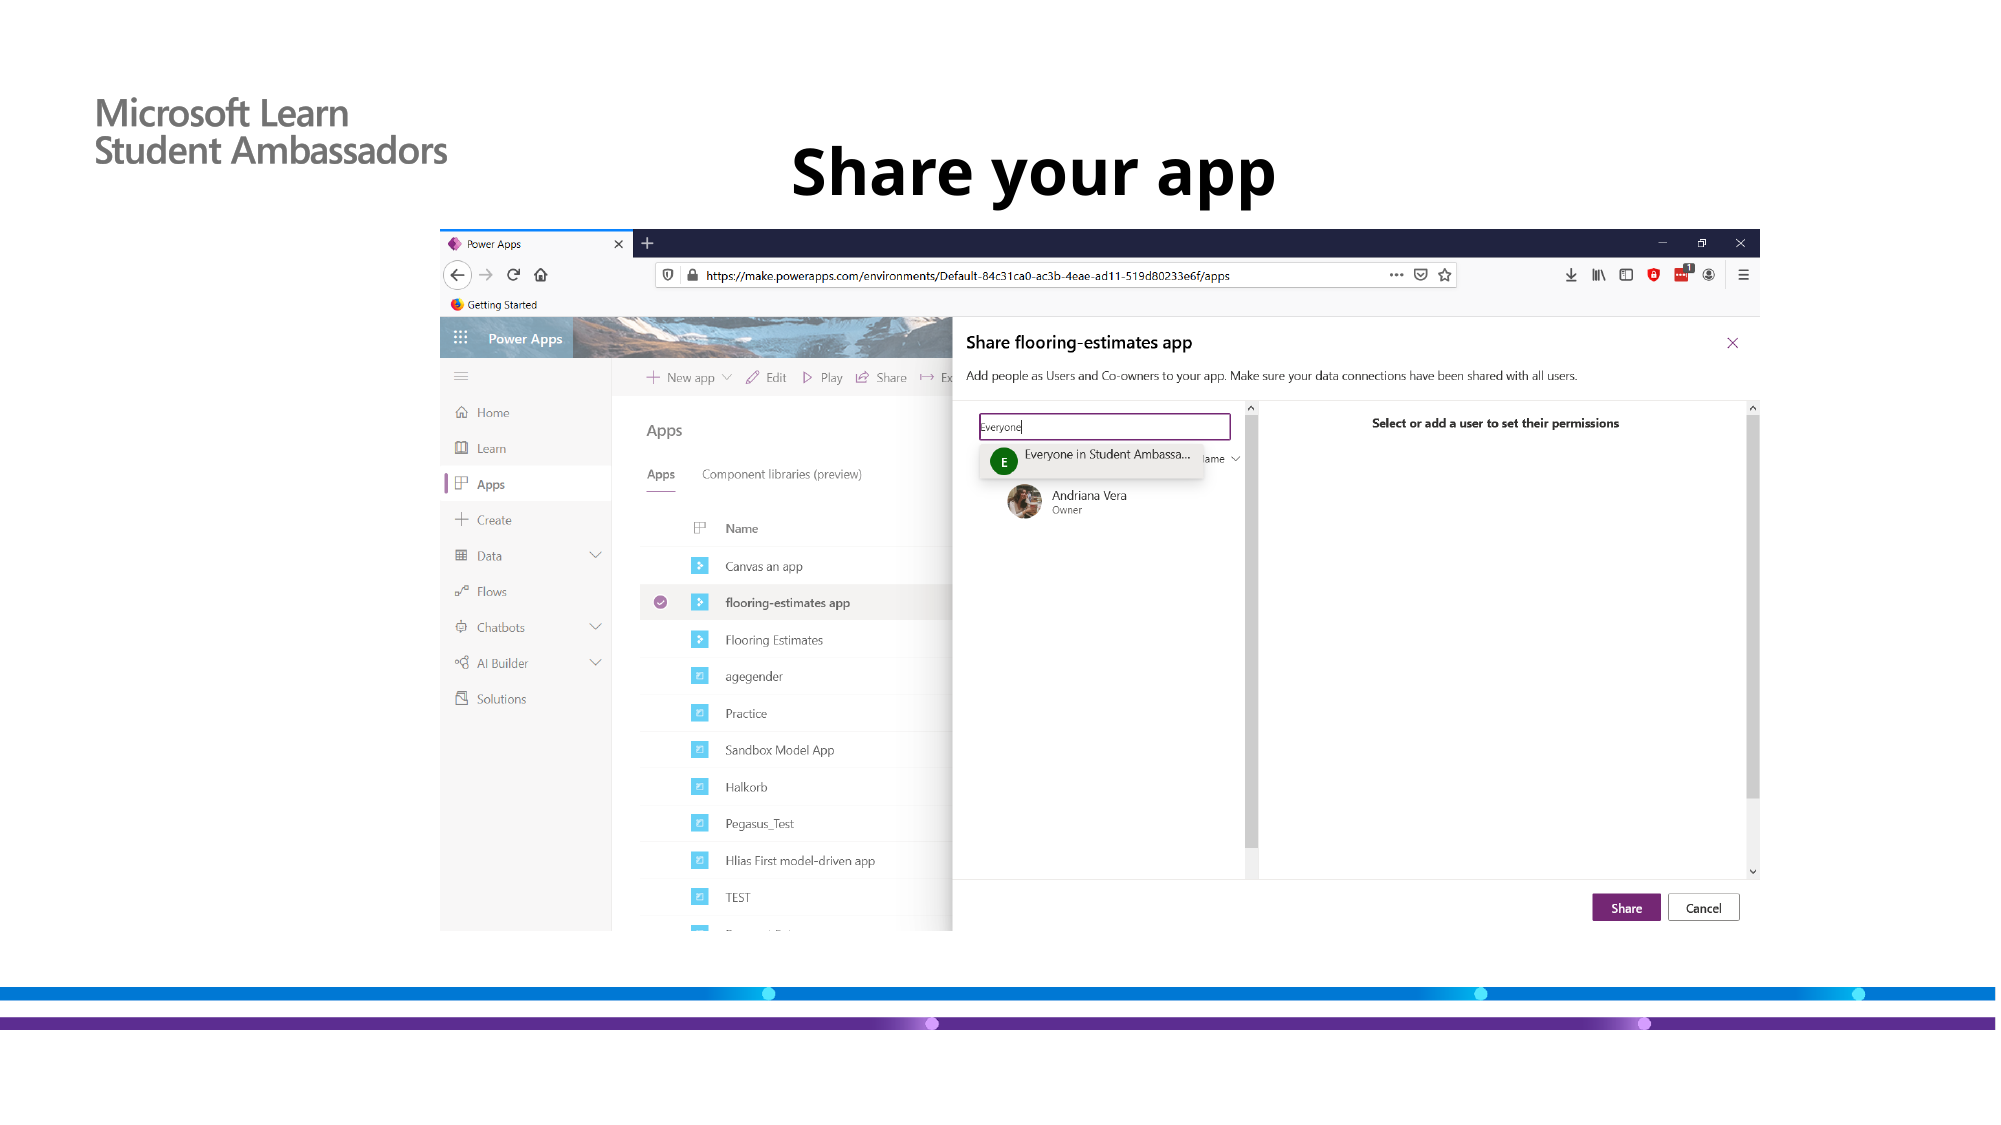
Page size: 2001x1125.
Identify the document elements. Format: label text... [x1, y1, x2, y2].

picture [96, 97, 447, 164]
picture [440, 229, 1760, 931]
text_box Share your app [776, 116, 1719, 210]
picture [0, 987, 2000, 1030]
